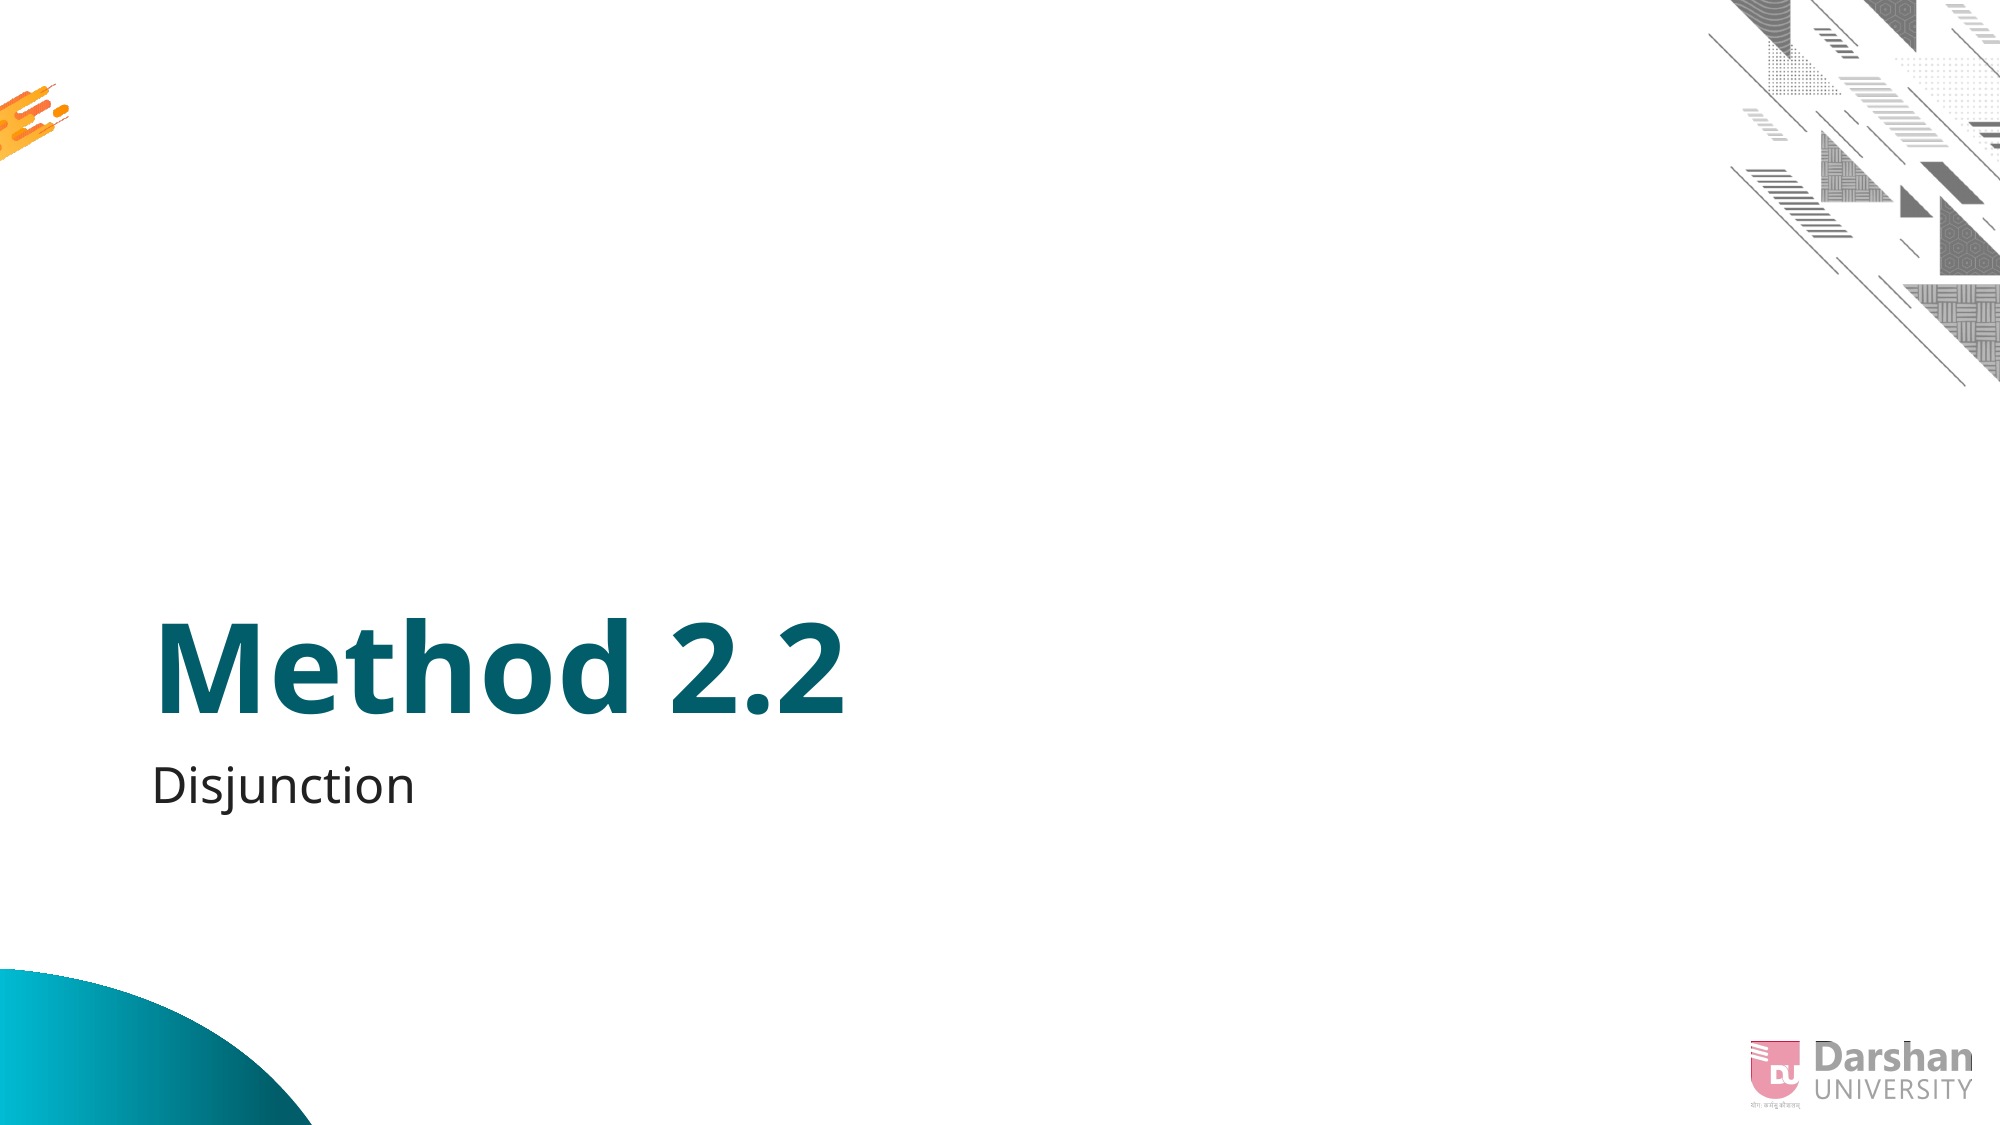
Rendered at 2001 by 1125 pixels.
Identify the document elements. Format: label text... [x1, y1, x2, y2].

table_header [1751, 1041, 1972, 1109]
picture [0, 65, 90, 193]
list Disjunction [136, 752, 1862, 999]
title Method 2.2 [136, 280, 1969, 749]
